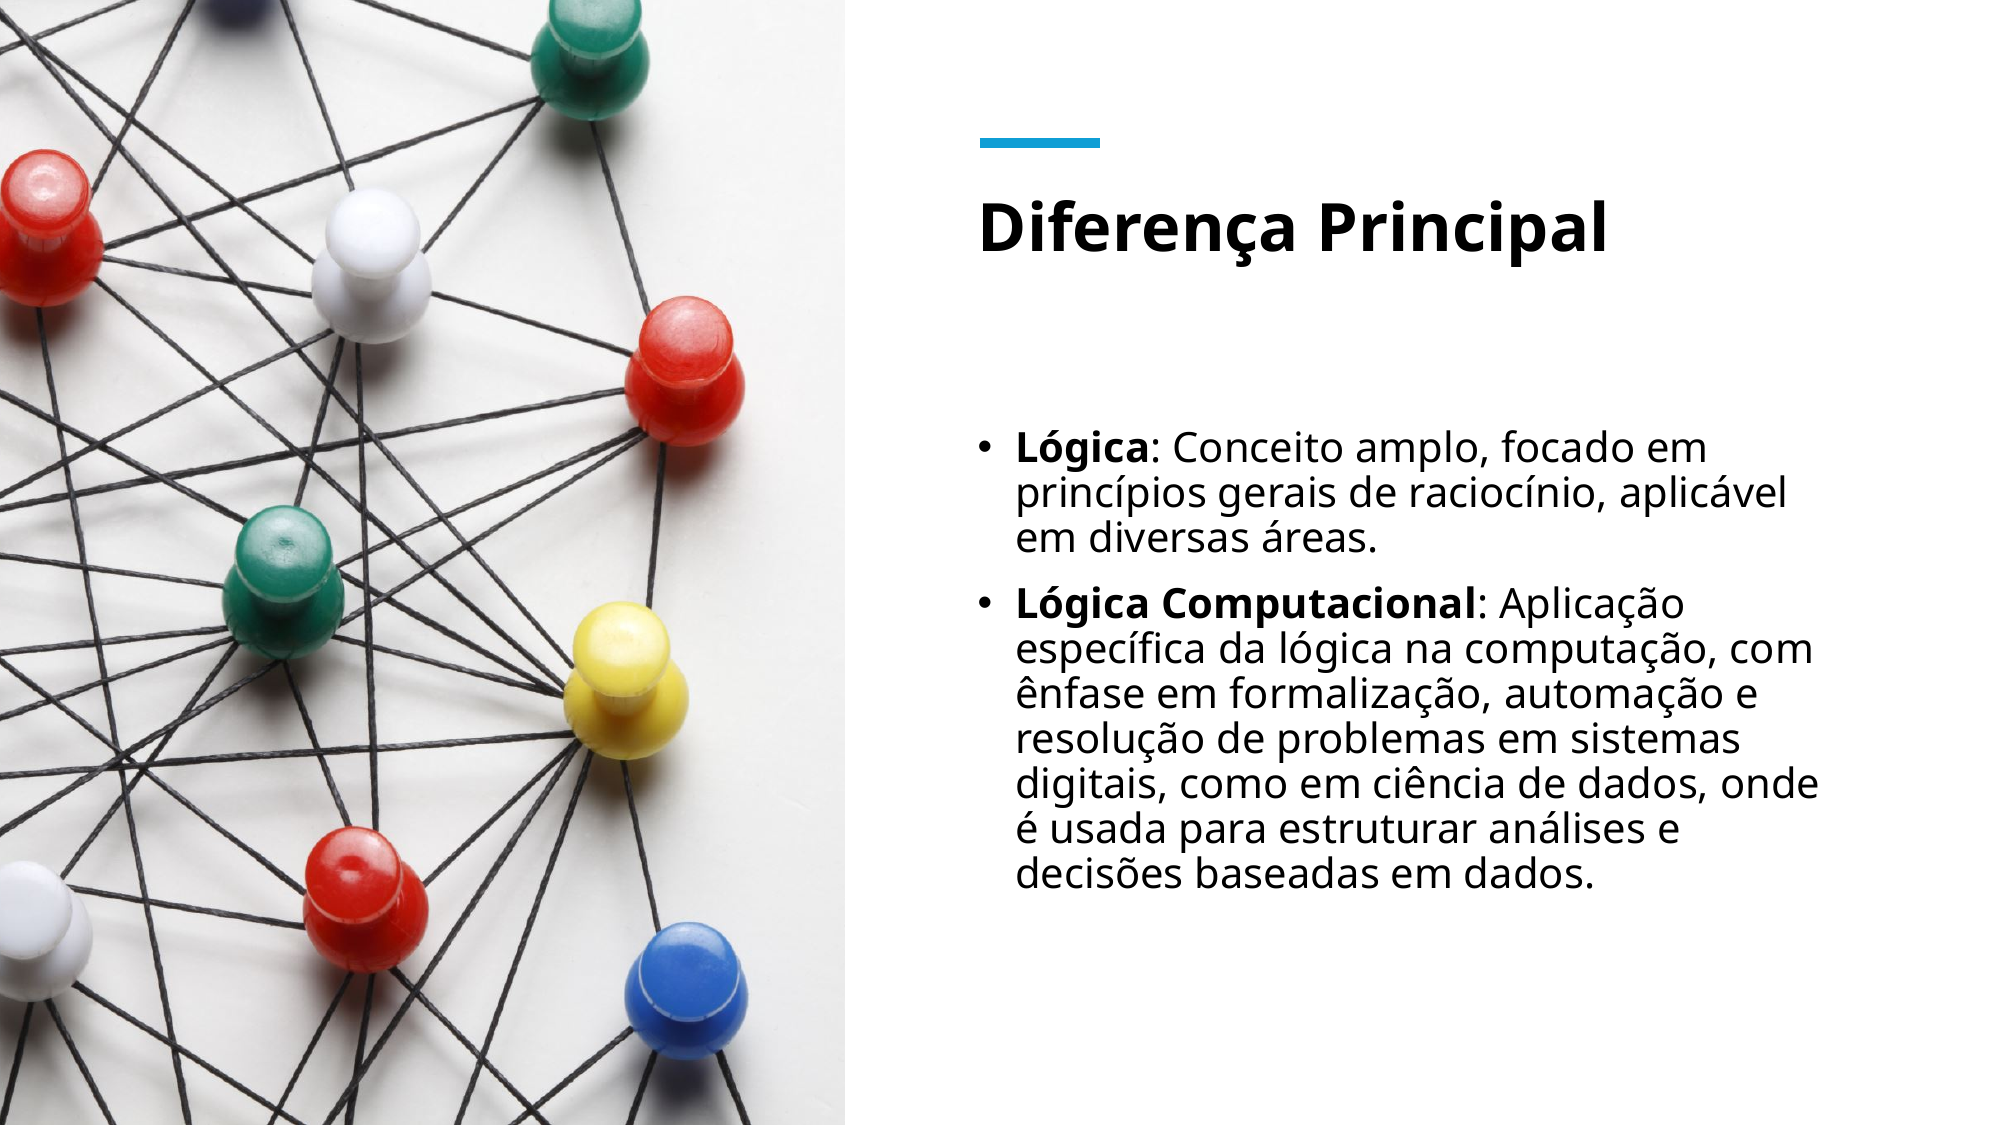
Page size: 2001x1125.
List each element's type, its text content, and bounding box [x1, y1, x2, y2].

title Diferença Principal [962, 186, 1856, 417]
picture [0, 0, 846, 1125]
list Lógica: Conceito amplo, focado em princípios gerais de raciocínio, aplicável em diversas áreas. Lógica Computacional: Aplicação específica da lógica na computação, com ênfase em formalização, automação e resolução de problemas em sistemas digitais, como em ciência de dados, onde é usada para estruturar análises e decisões baseadas em dados. [962, 418, 1856, 1008]
